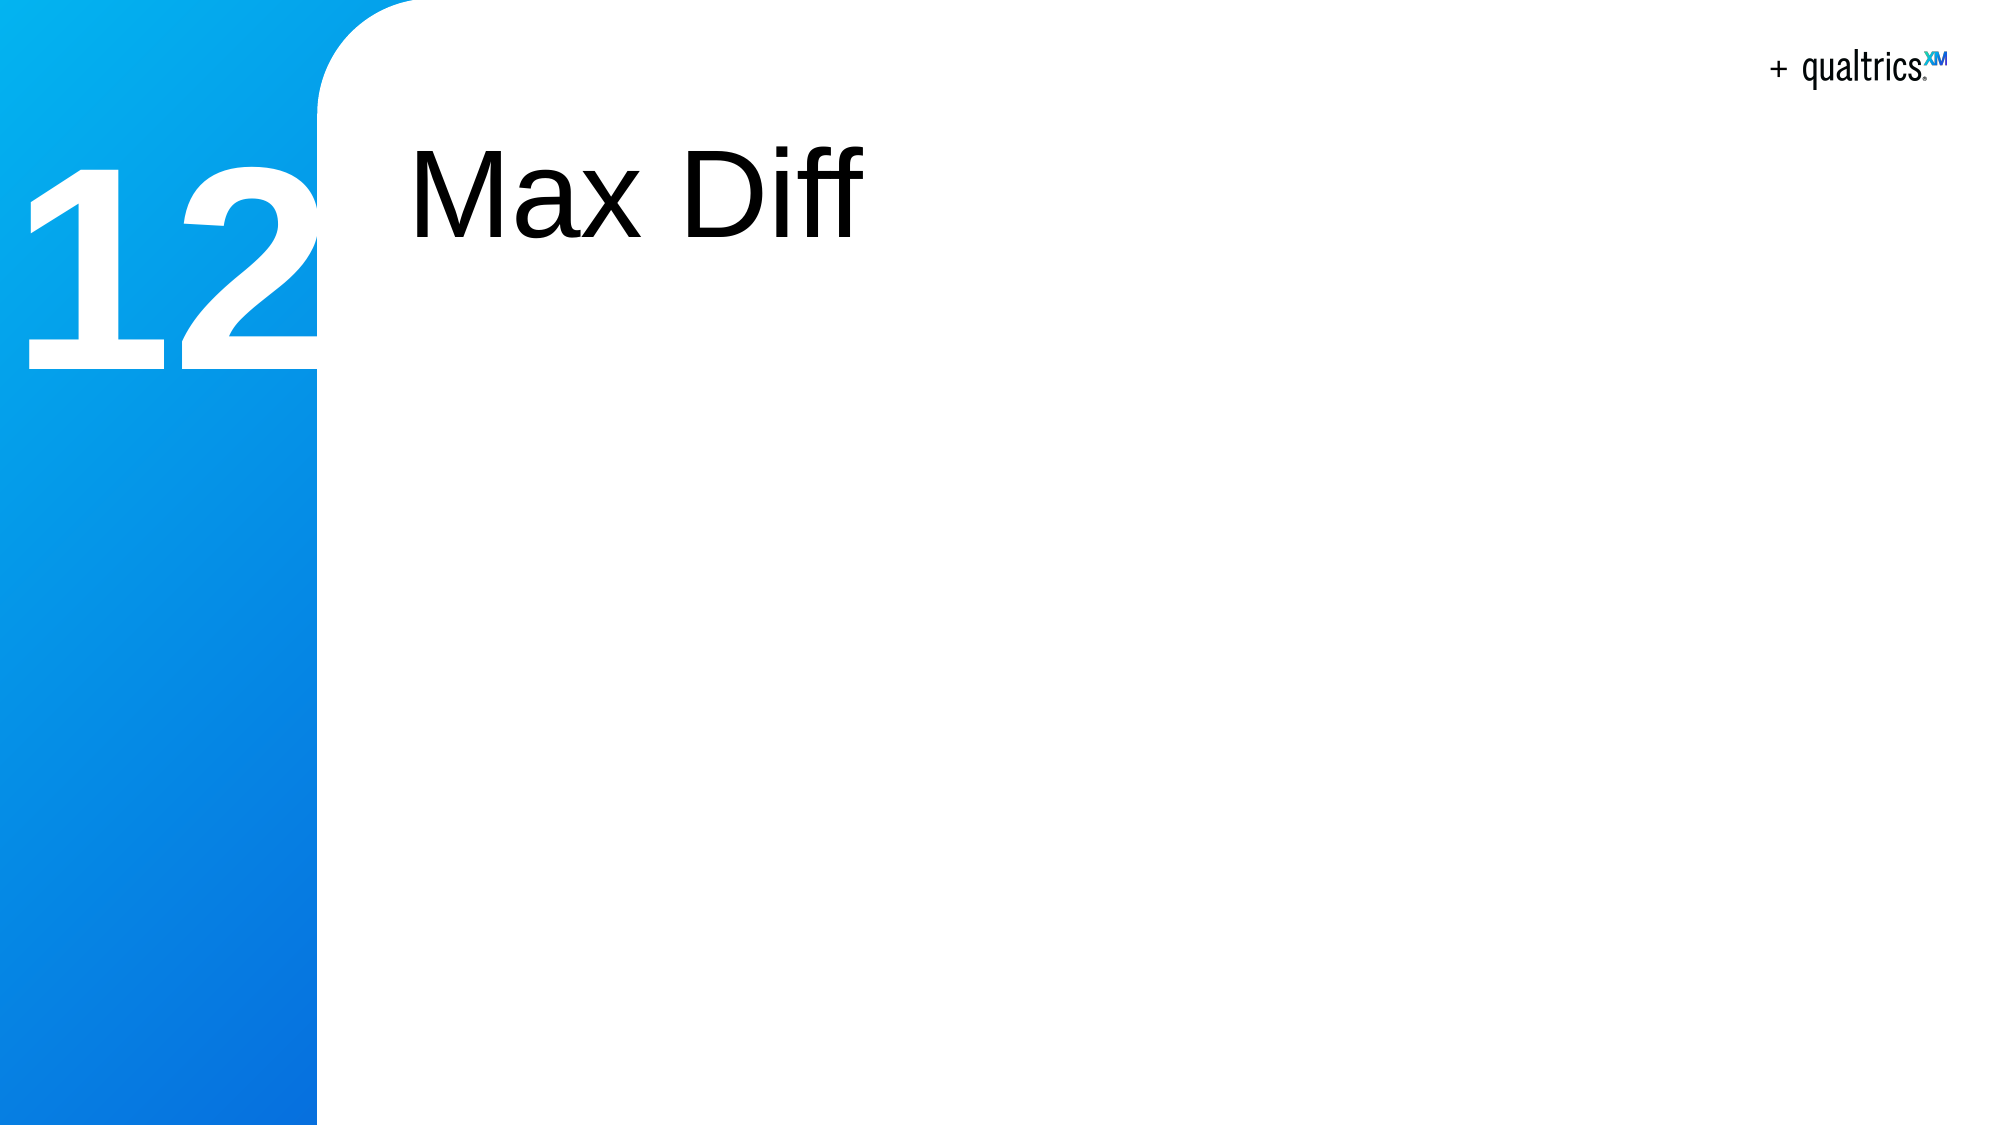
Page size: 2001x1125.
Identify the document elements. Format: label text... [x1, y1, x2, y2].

list Max Diff [407, 112, 1743, 751]
picture [1803, 49, 1947, 90]
text_box 12 [0, 112, 349, 423]
